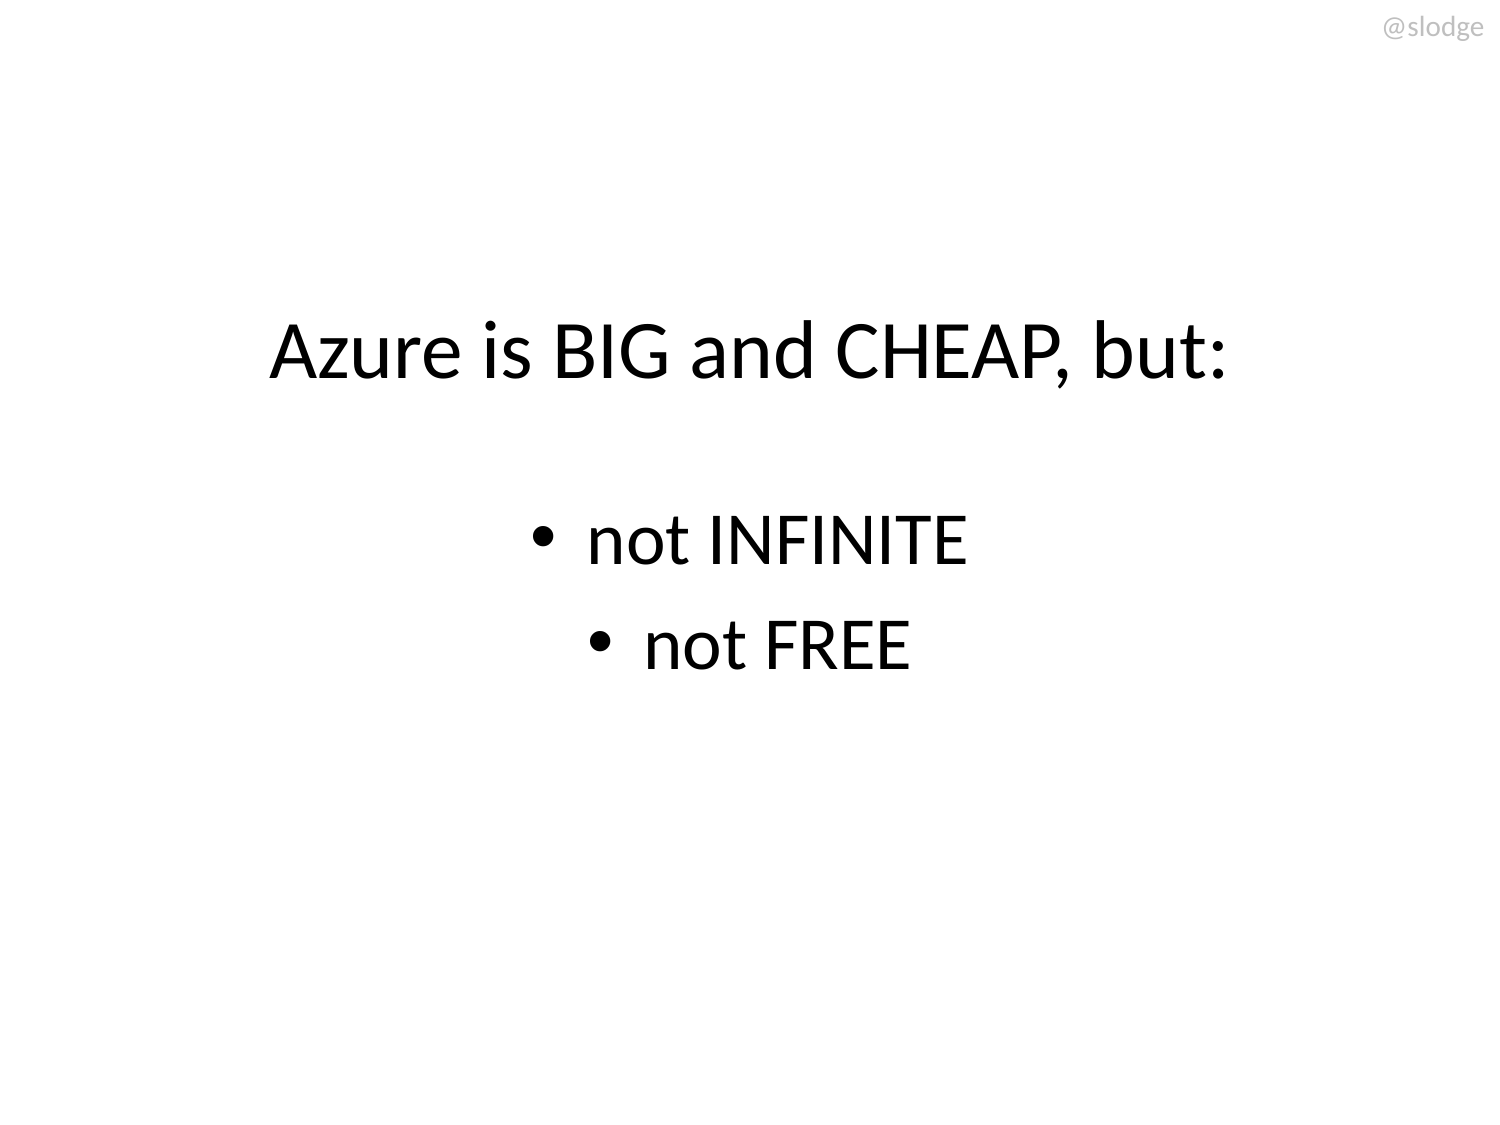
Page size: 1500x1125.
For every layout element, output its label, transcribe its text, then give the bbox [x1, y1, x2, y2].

list Azure is BIG and CHEAP, but: not INFINITE not FREE [75, 287, 1425, 1005]
